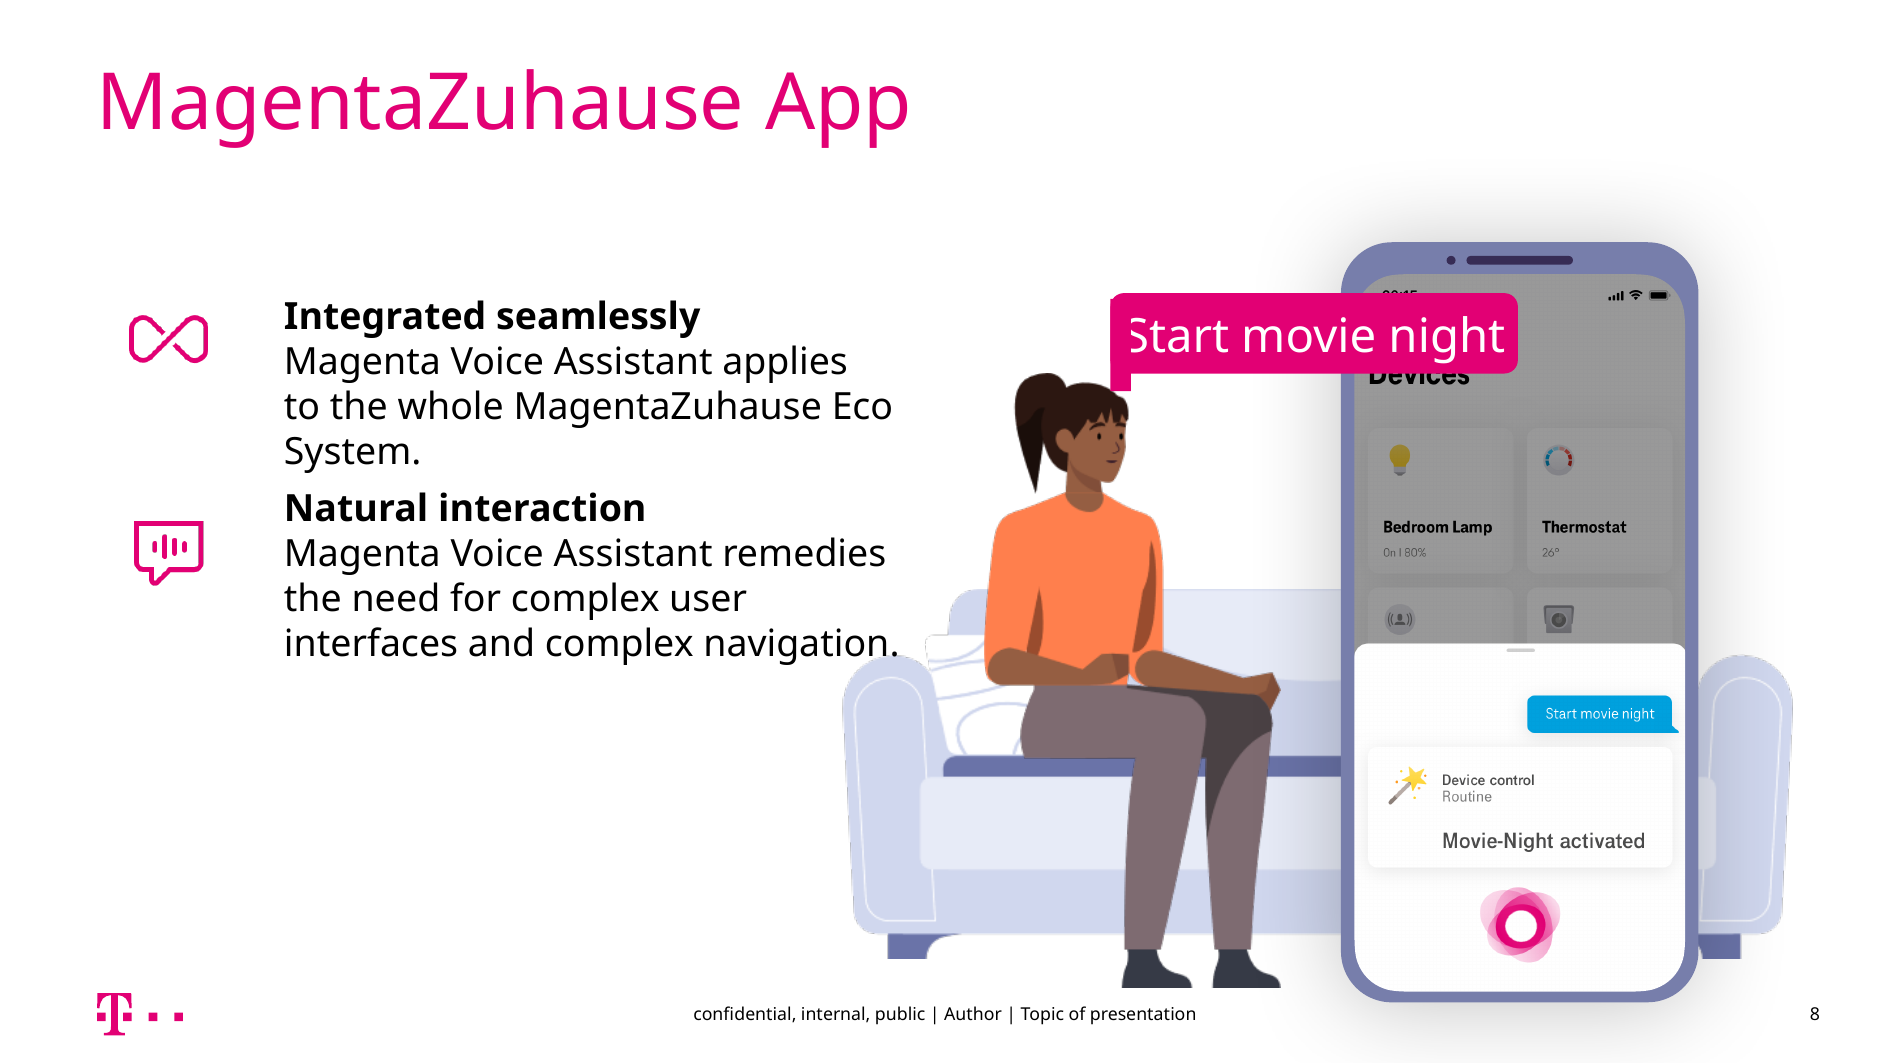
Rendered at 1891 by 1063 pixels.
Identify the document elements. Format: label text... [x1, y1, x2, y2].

picture [1699, 589, 1796, 959]
title MagentaZuhause App [96, 34, 1794, 147]
picture [129, 511, 208, 590]
slide_number 8 [1810, 989, 1850, 1040]
text_box Natural interaction Magenta Voice Assistant remedies the need for complex user interfaces and complex navigation. [281, 476, 925, 637]
footer confidential, internal, public | Author | Topic of presentation [364, 989, 1353, 1040]
picture [129, 299, 208, 378]
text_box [1110, 292, 1518, 392]
text_box Integrated seamlessly Magenta Voice Assistant applies to the whole MagentaZuhause Eco System. [281, 284, 909, 384]
picture [840, 373, 1340, 988]
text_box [1340, 242, 1699, 1003]
text_box [96, 180, 1548, 947]
